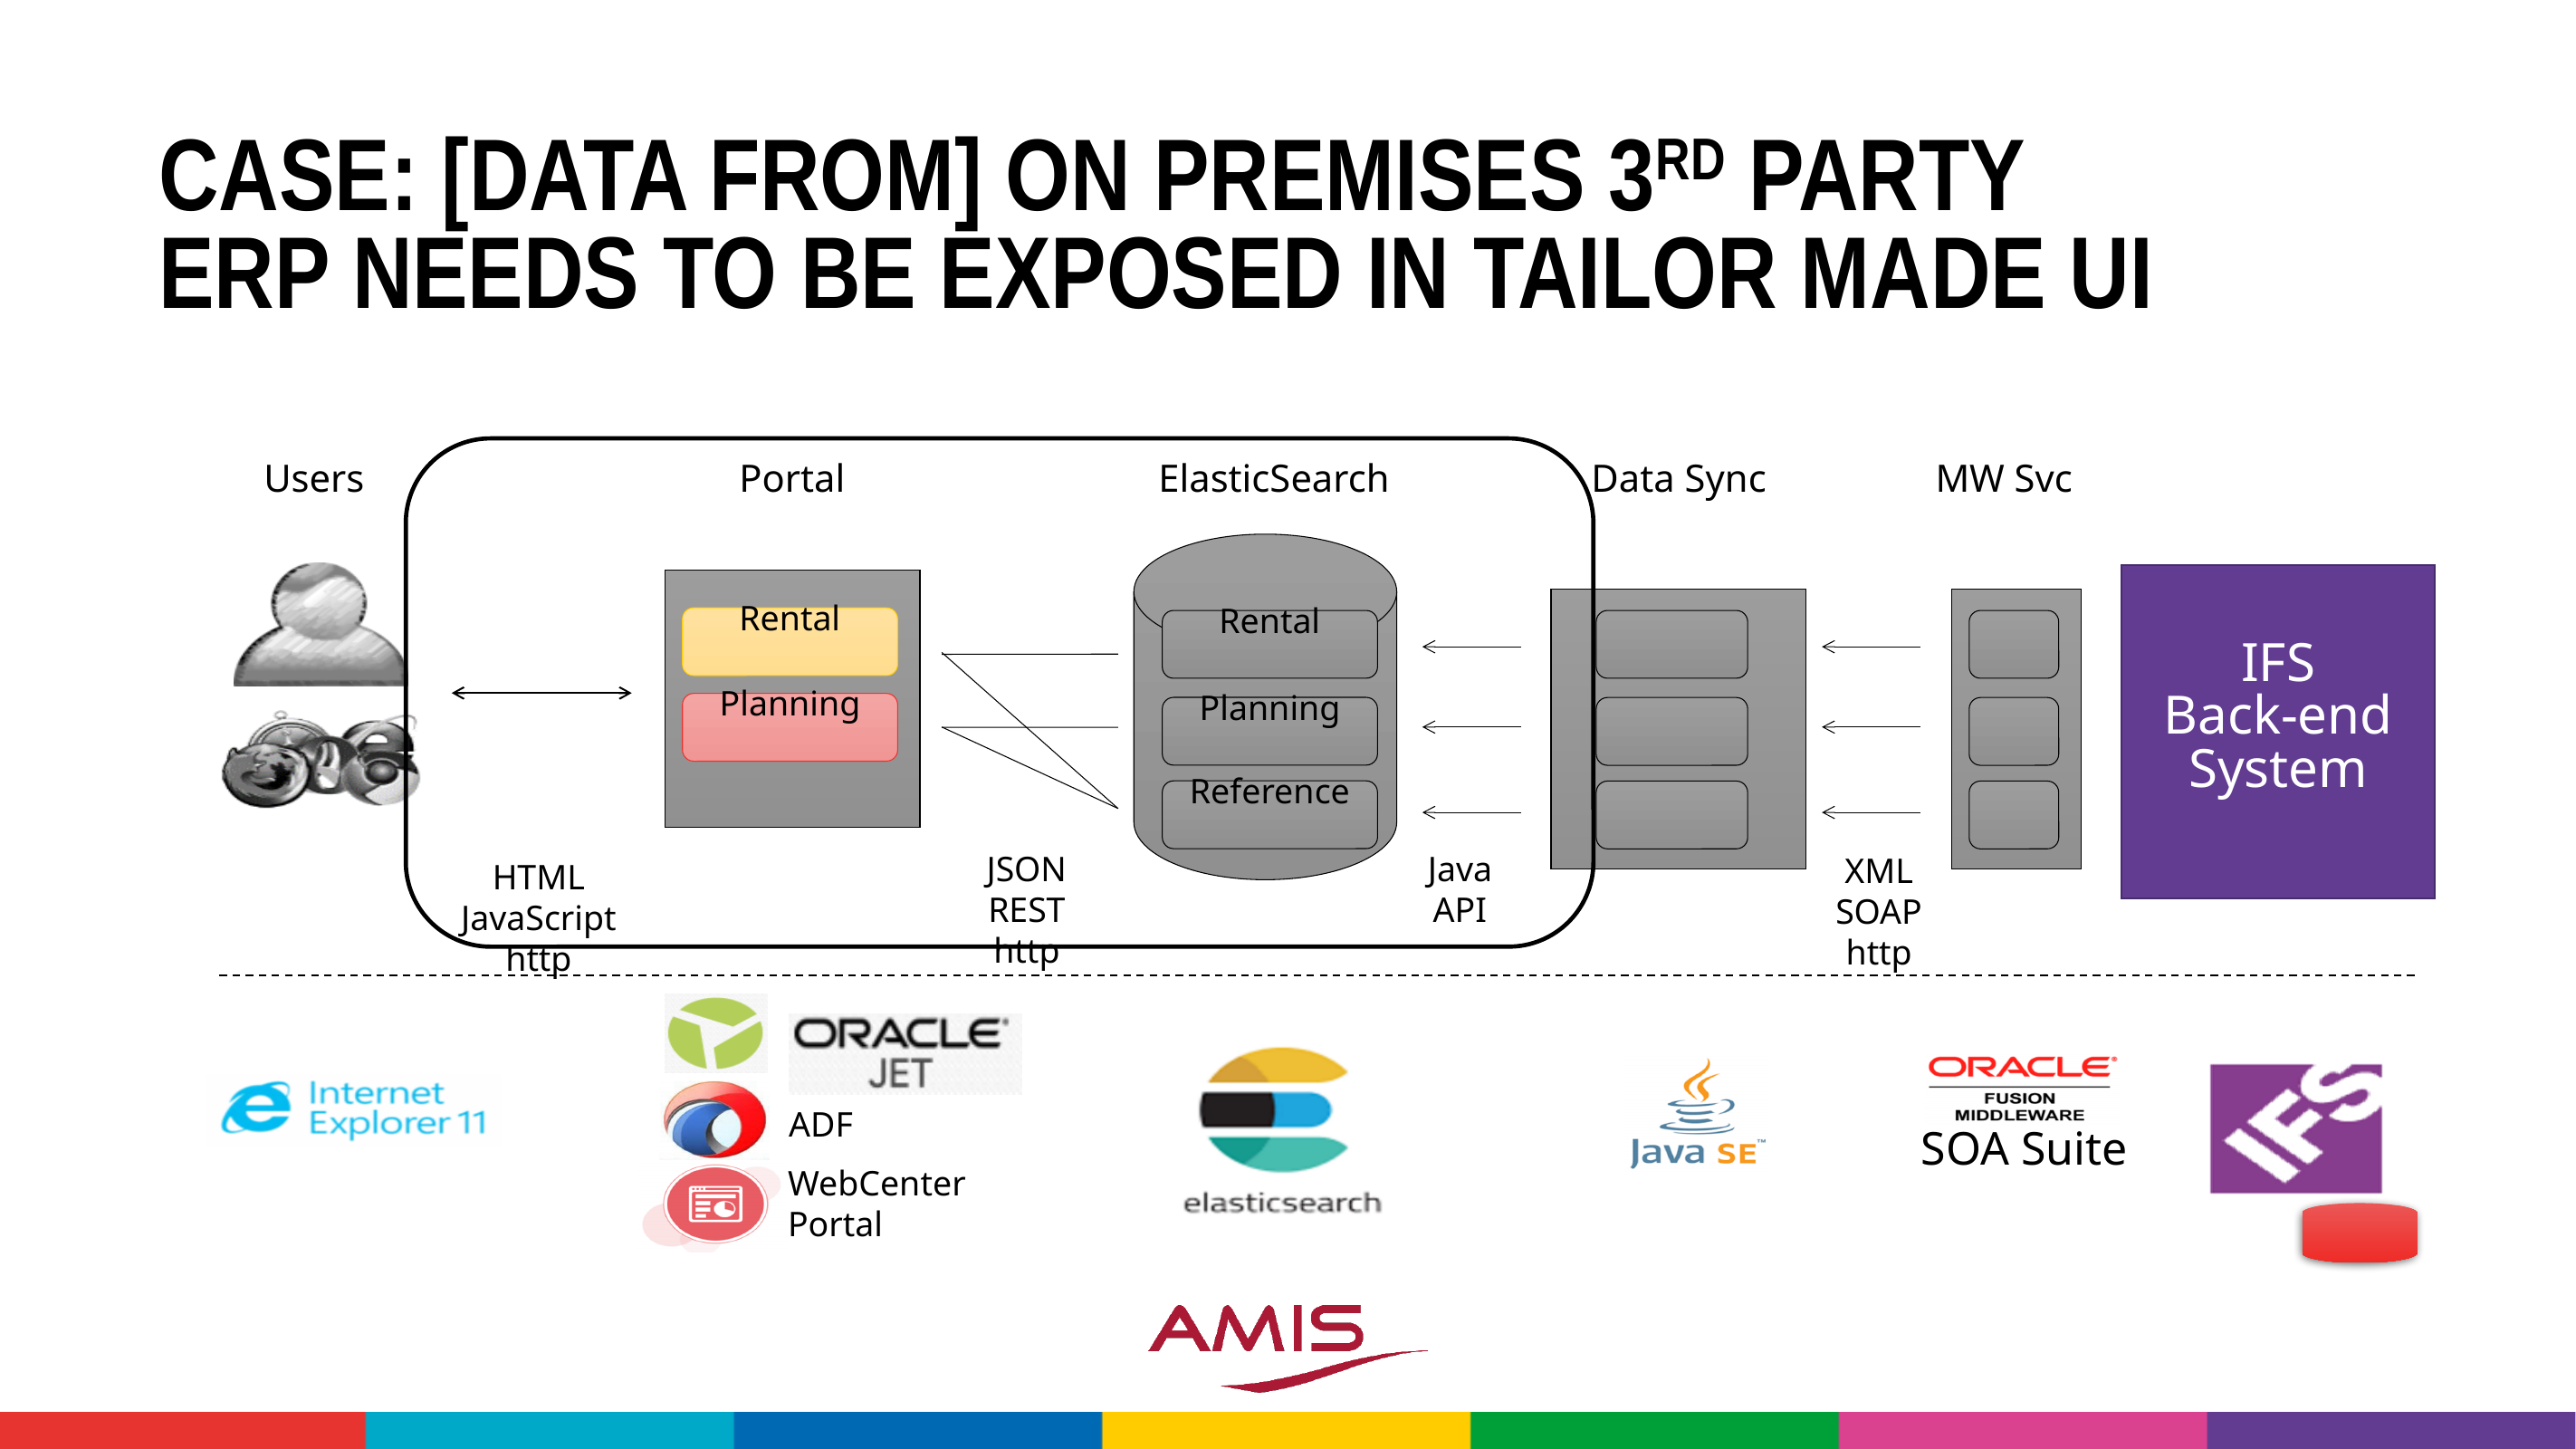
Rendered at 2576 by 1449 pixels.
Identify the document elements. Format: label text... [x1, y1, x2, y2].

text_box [115, 405, 2542, 1342]
picture [1148, 1342, 1428, 1393]
picture [735, 1412, 2576, 1449]
picture [0, 1412, 733, 1449]
title Case: [data from] On premises 3rd party ERP needs to be exposed in tailor made UI [145, 125, 2207, 326]
